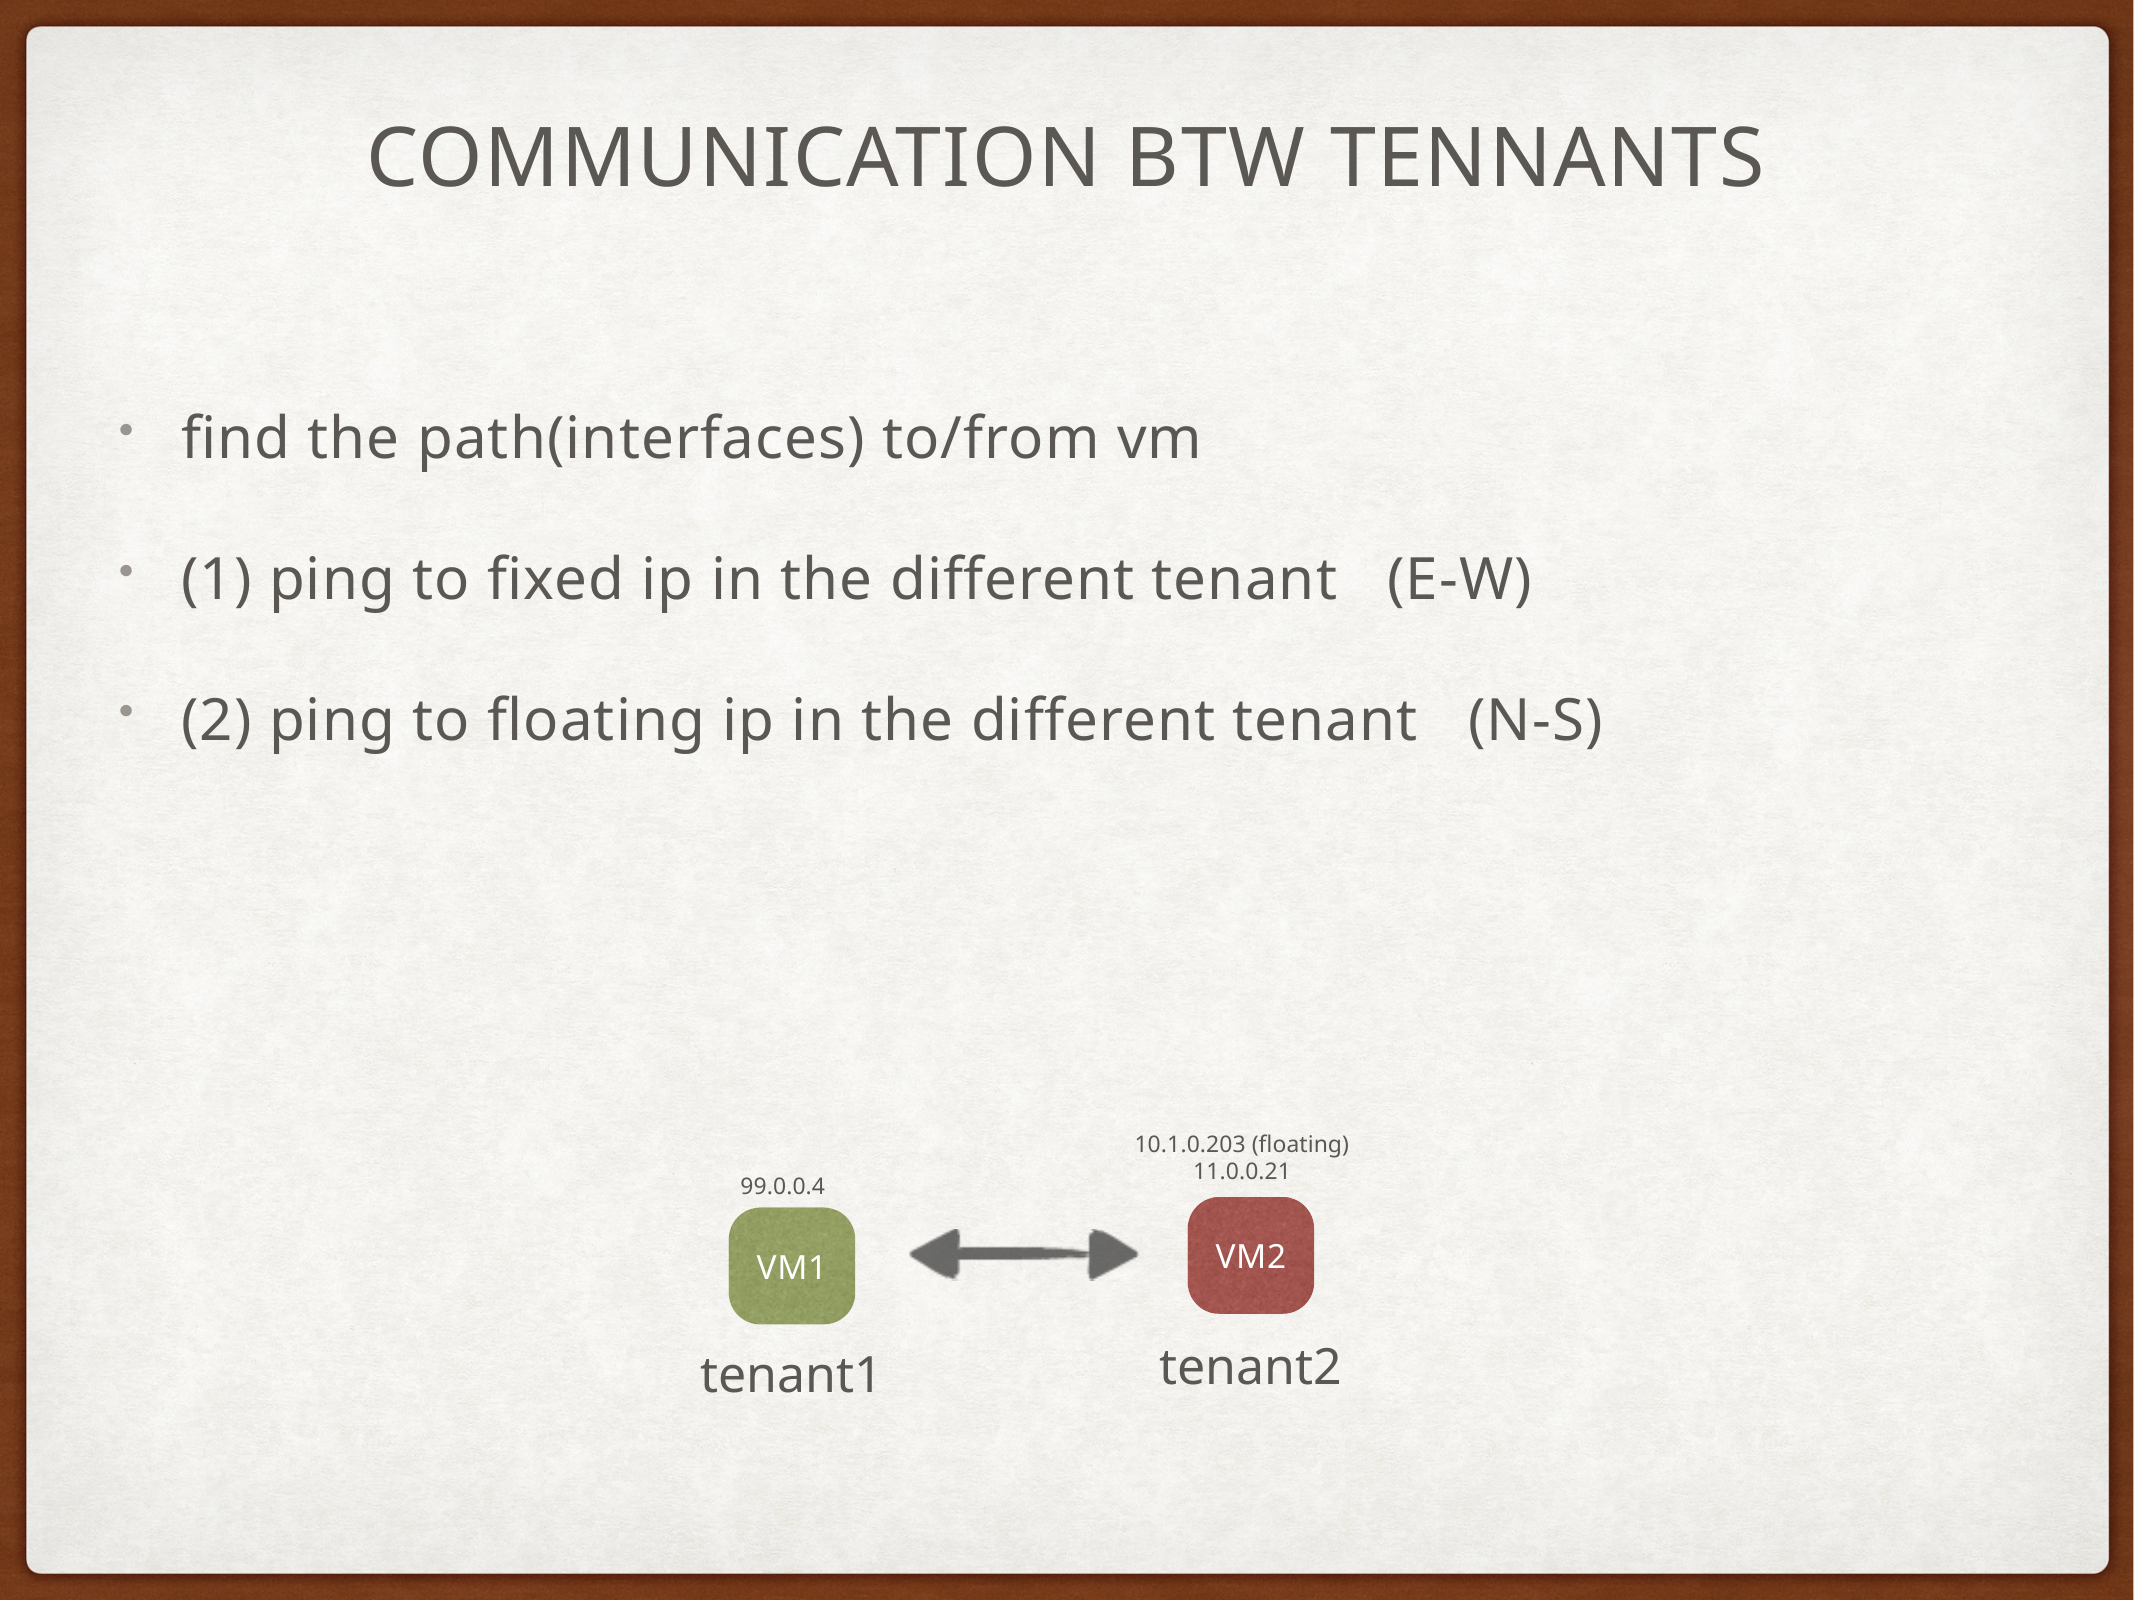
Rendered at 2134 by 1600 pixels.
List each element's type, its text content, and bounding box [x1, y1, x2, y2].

picture [0, 0, 2134, 1600]
title communication btw tennants [109, 95, 2024, 220]
list find the path(interfaces) to/from vm (1) ping to fixed ip in the different tenant (E-W) (2) ping to floating ip in the different tenant (N-S) [109, 391, 2024, 991]
text_box tenant1 [692, 1333, 892, 1411]
text_box vm1 [728, 1208, 856, 1325]
text_box 10.1.0.203 (floating) 11.0.0.21 [1126, 1120, 1359, 1193]
text_box vm2 [1187, 1197, 1315, 1314]
text_box tenant2 [1151, 1325, 1351, 1403]
text_box 99.0.0.4 [731, 1163, 834, 1208]
